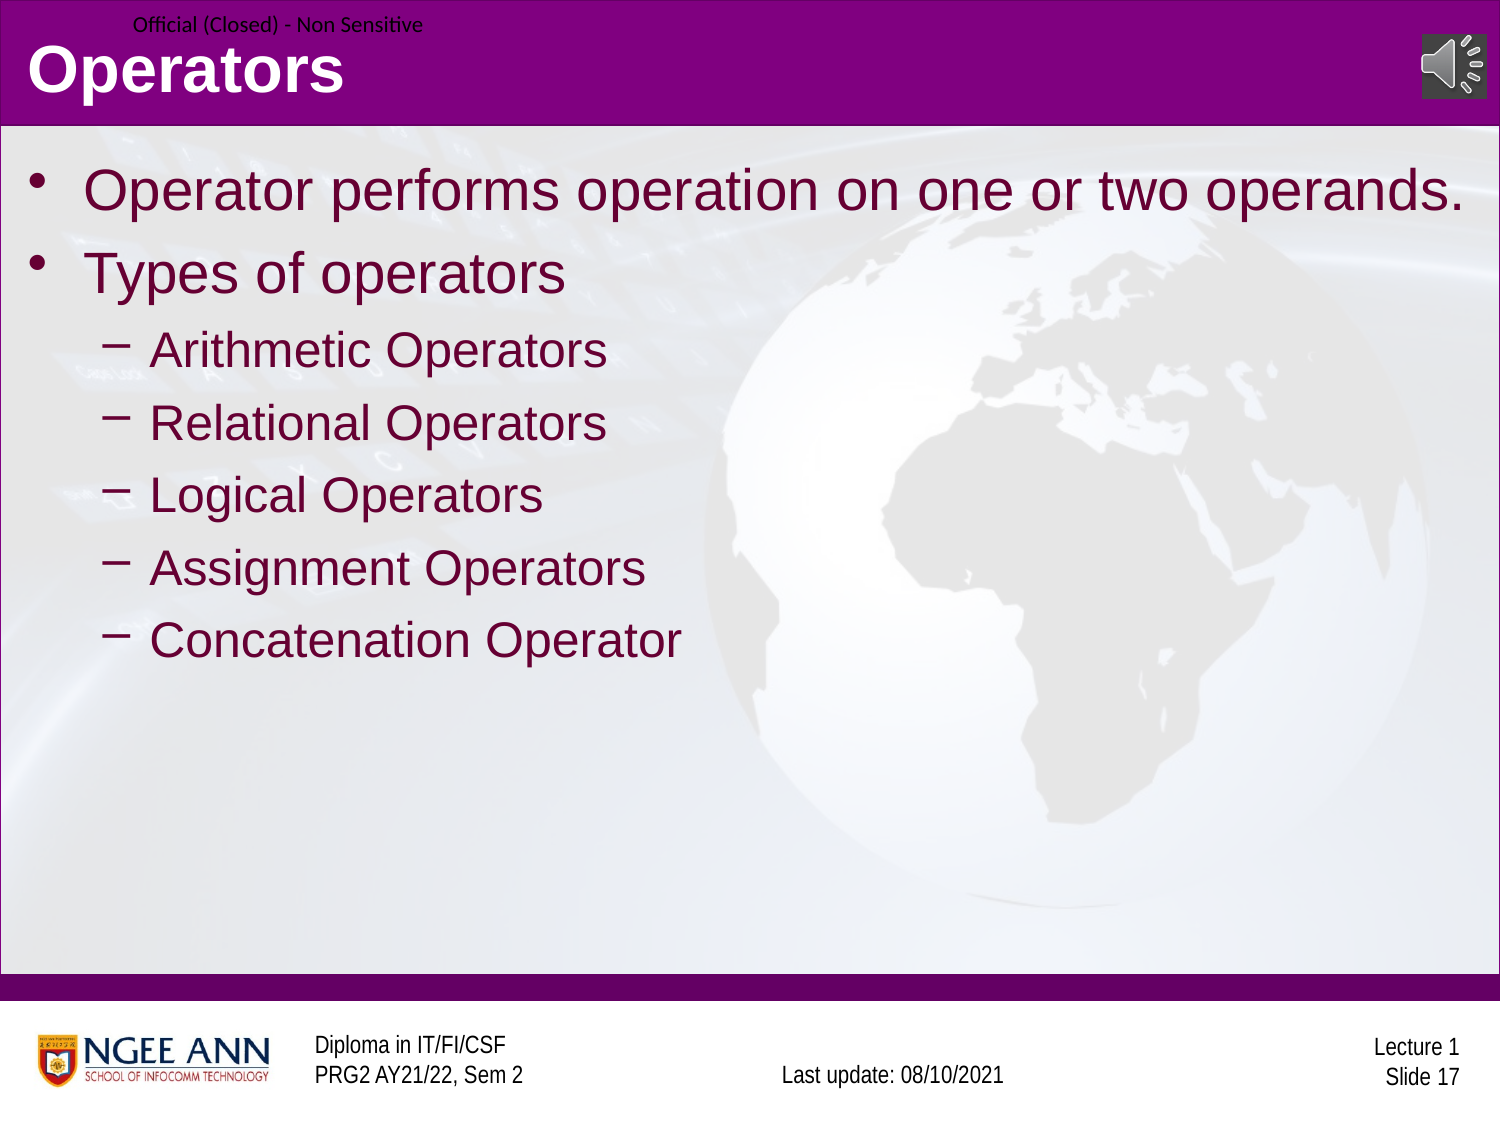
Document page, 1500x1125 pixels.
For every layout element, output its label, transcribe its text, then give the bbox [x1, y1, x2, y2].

picture [12, 1012, 294, 1109]
list Operator performs operation on one or two operands. Types of operators Arithmetic Operators Relational Operators Logical Operators Assignment Operators Concatenation Operator [12, 144, 1488, 963]
title Operators [12, 19, 1488, 113]
picture [1420, 32, 1488, 100]
